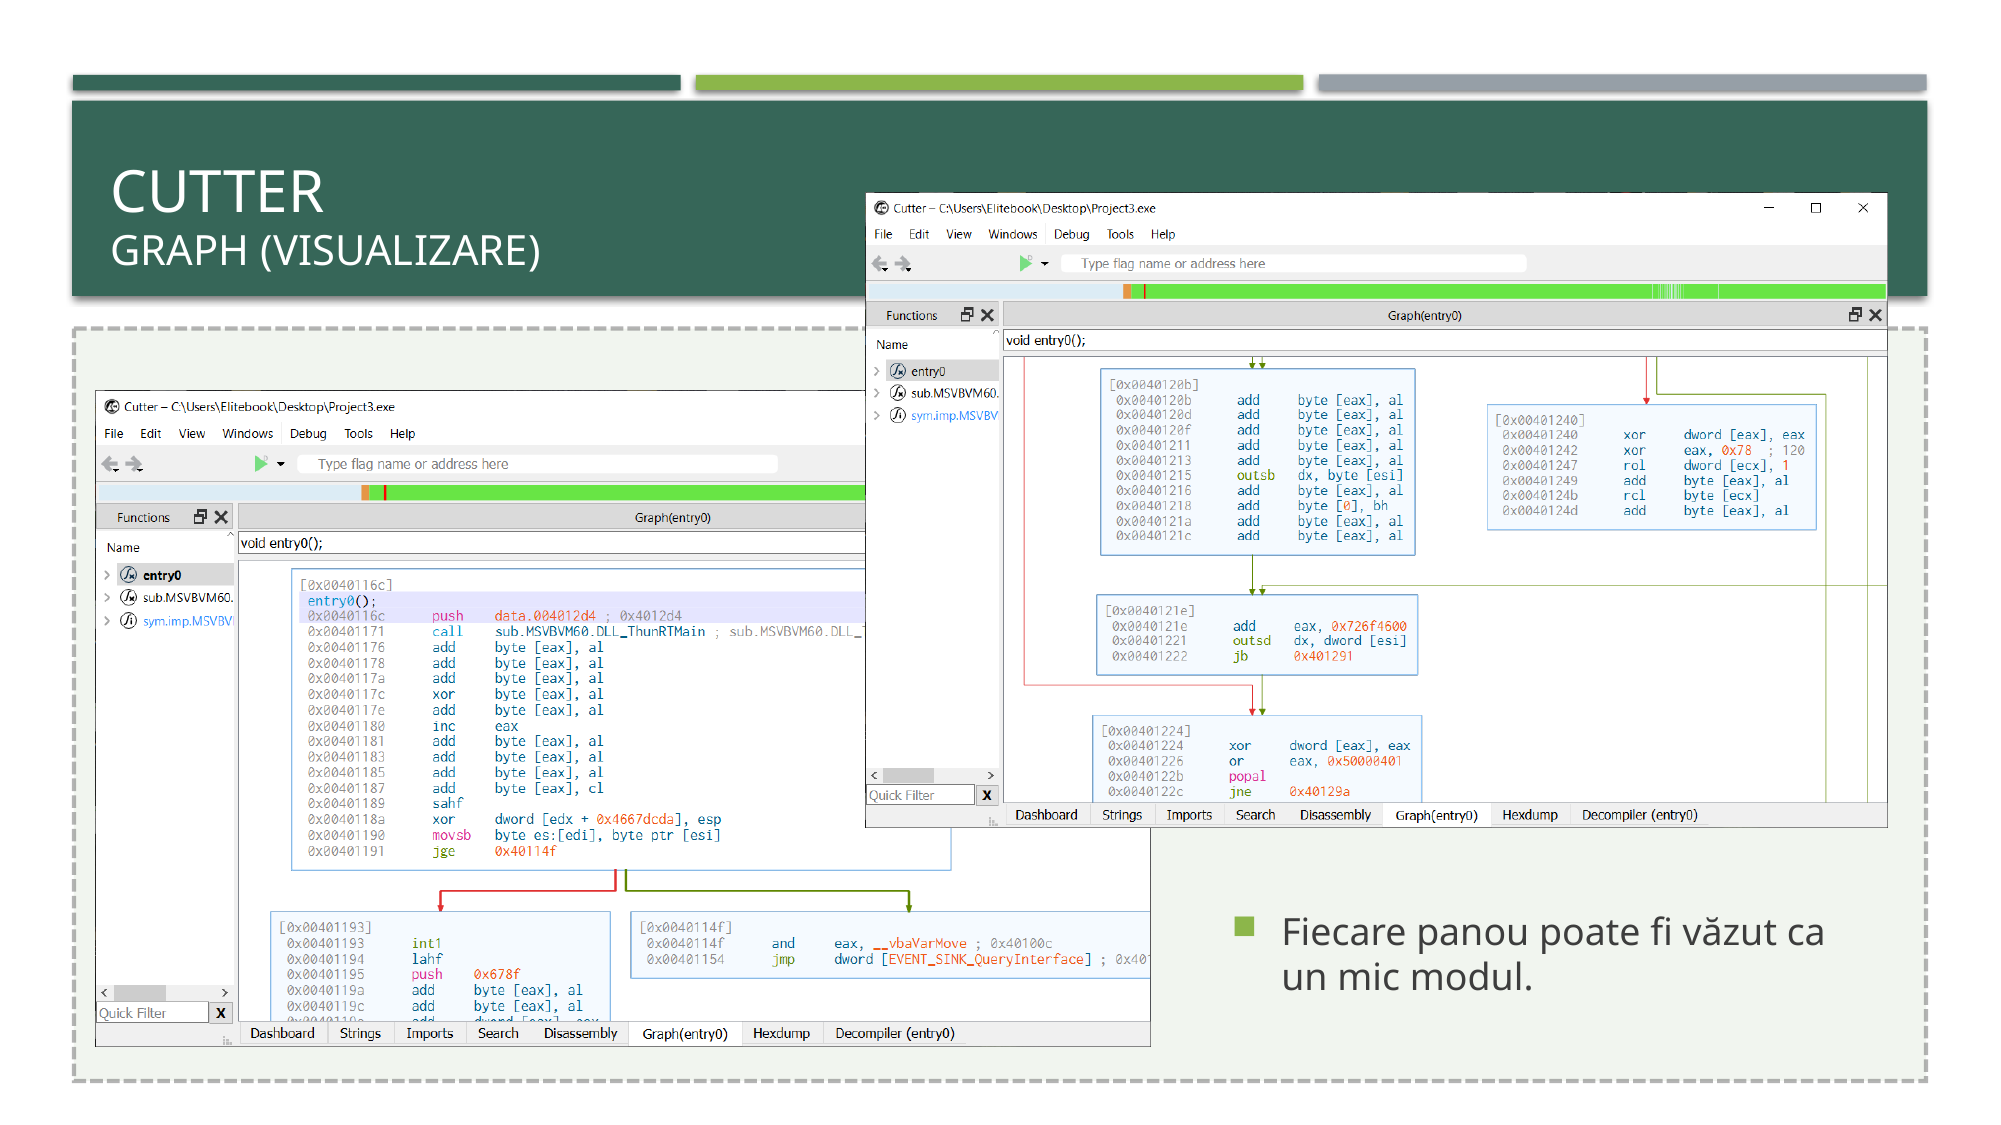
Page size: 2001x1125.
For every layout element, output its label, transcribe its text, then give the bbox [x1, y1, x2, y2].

picture [94, 191, 1889, 1048]
text_box [73, 328, 1927, 1081]
title Cutter Graph (visualizare) [95, 115, 1905, 282]
list Fiecare panou poate fi văzut ca un mic modul. [1216, 874, 1862, 1033]
